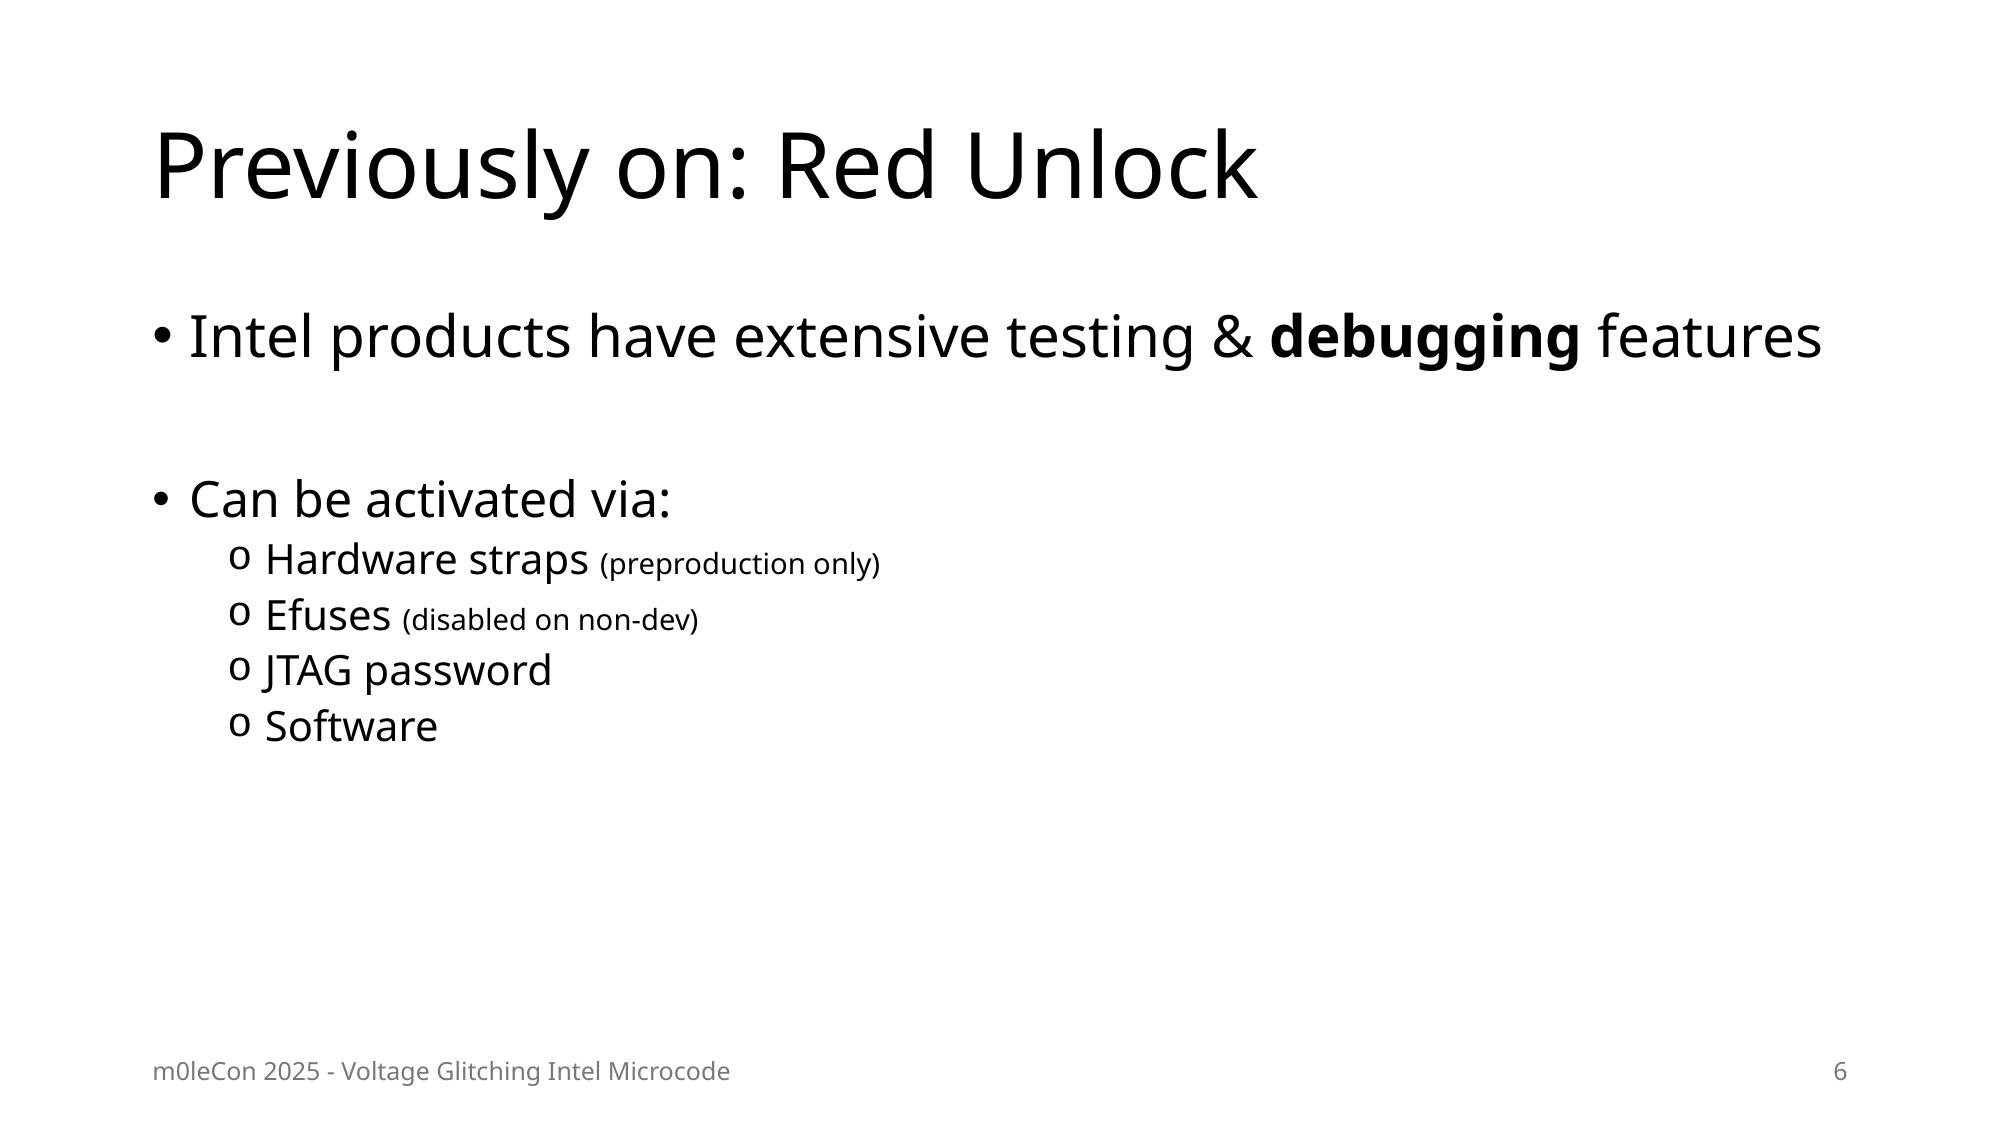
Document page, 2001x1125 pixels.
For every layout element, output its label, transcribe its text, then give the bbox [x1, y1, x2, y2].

title Previously on: Red Unlock [137, 59, 1863, 278]
footer m0leCon 2025 - Voltage Glitching Intel Microcode [137, 1042, 1338, 1103]
slide_number 6 [1412, 1042, 1863, 1103]
list Intel products have extensive testing & debugging features Can be activated via: Hardware straps (preproduction only) Efuses (disabled on non-dev) JTAG password Software [137, 299, 1863, 1014]
